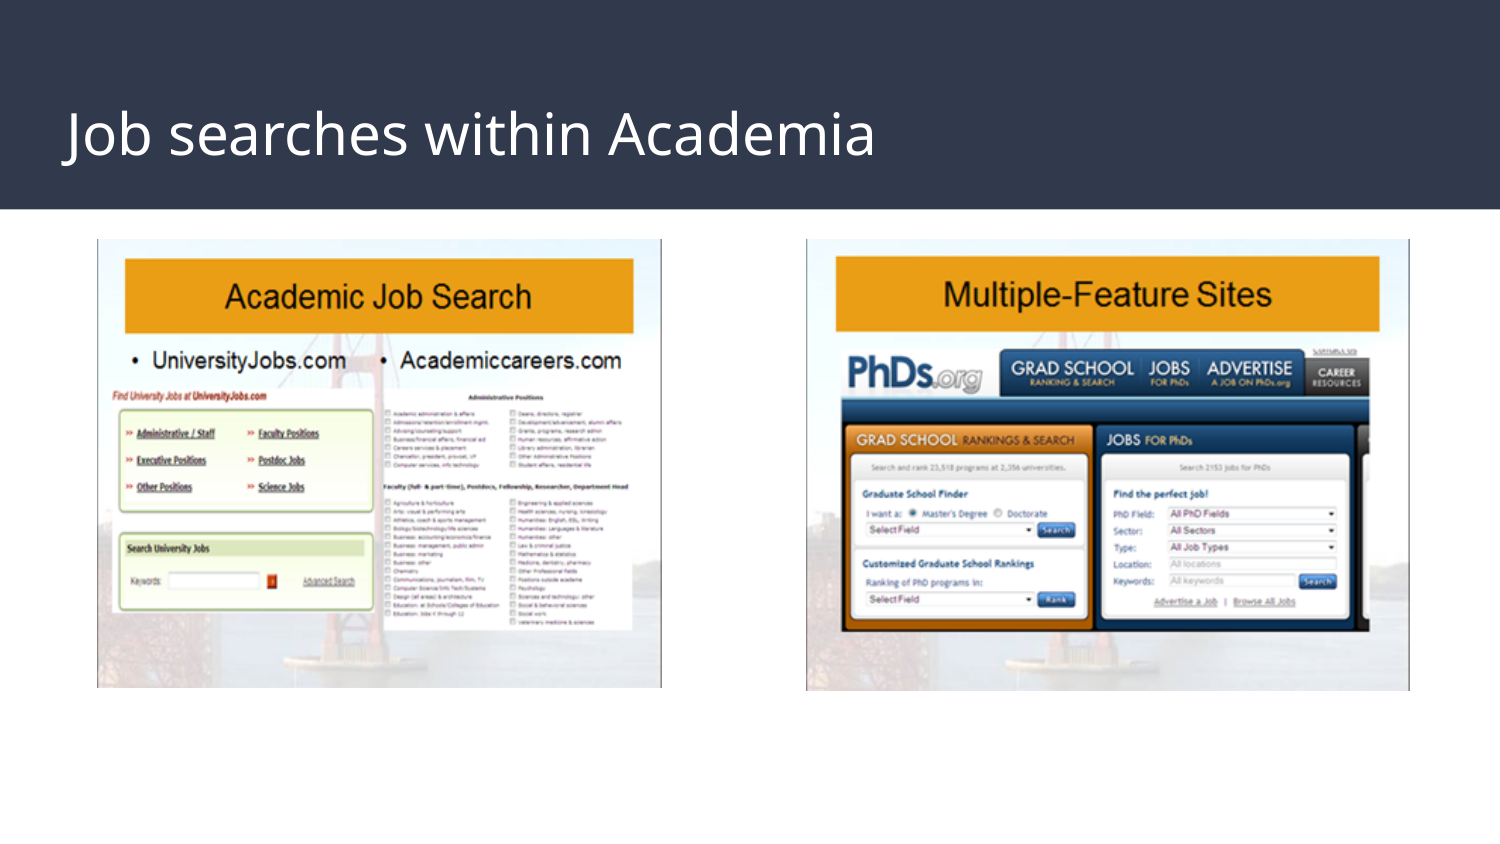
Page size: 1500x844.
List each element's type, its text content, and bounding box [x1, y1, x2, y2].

picture [97, 238, 662, 688]
picture [806, 238, 1410, 692]
title Job searches within Academia [51, 82, 1449, 185]
